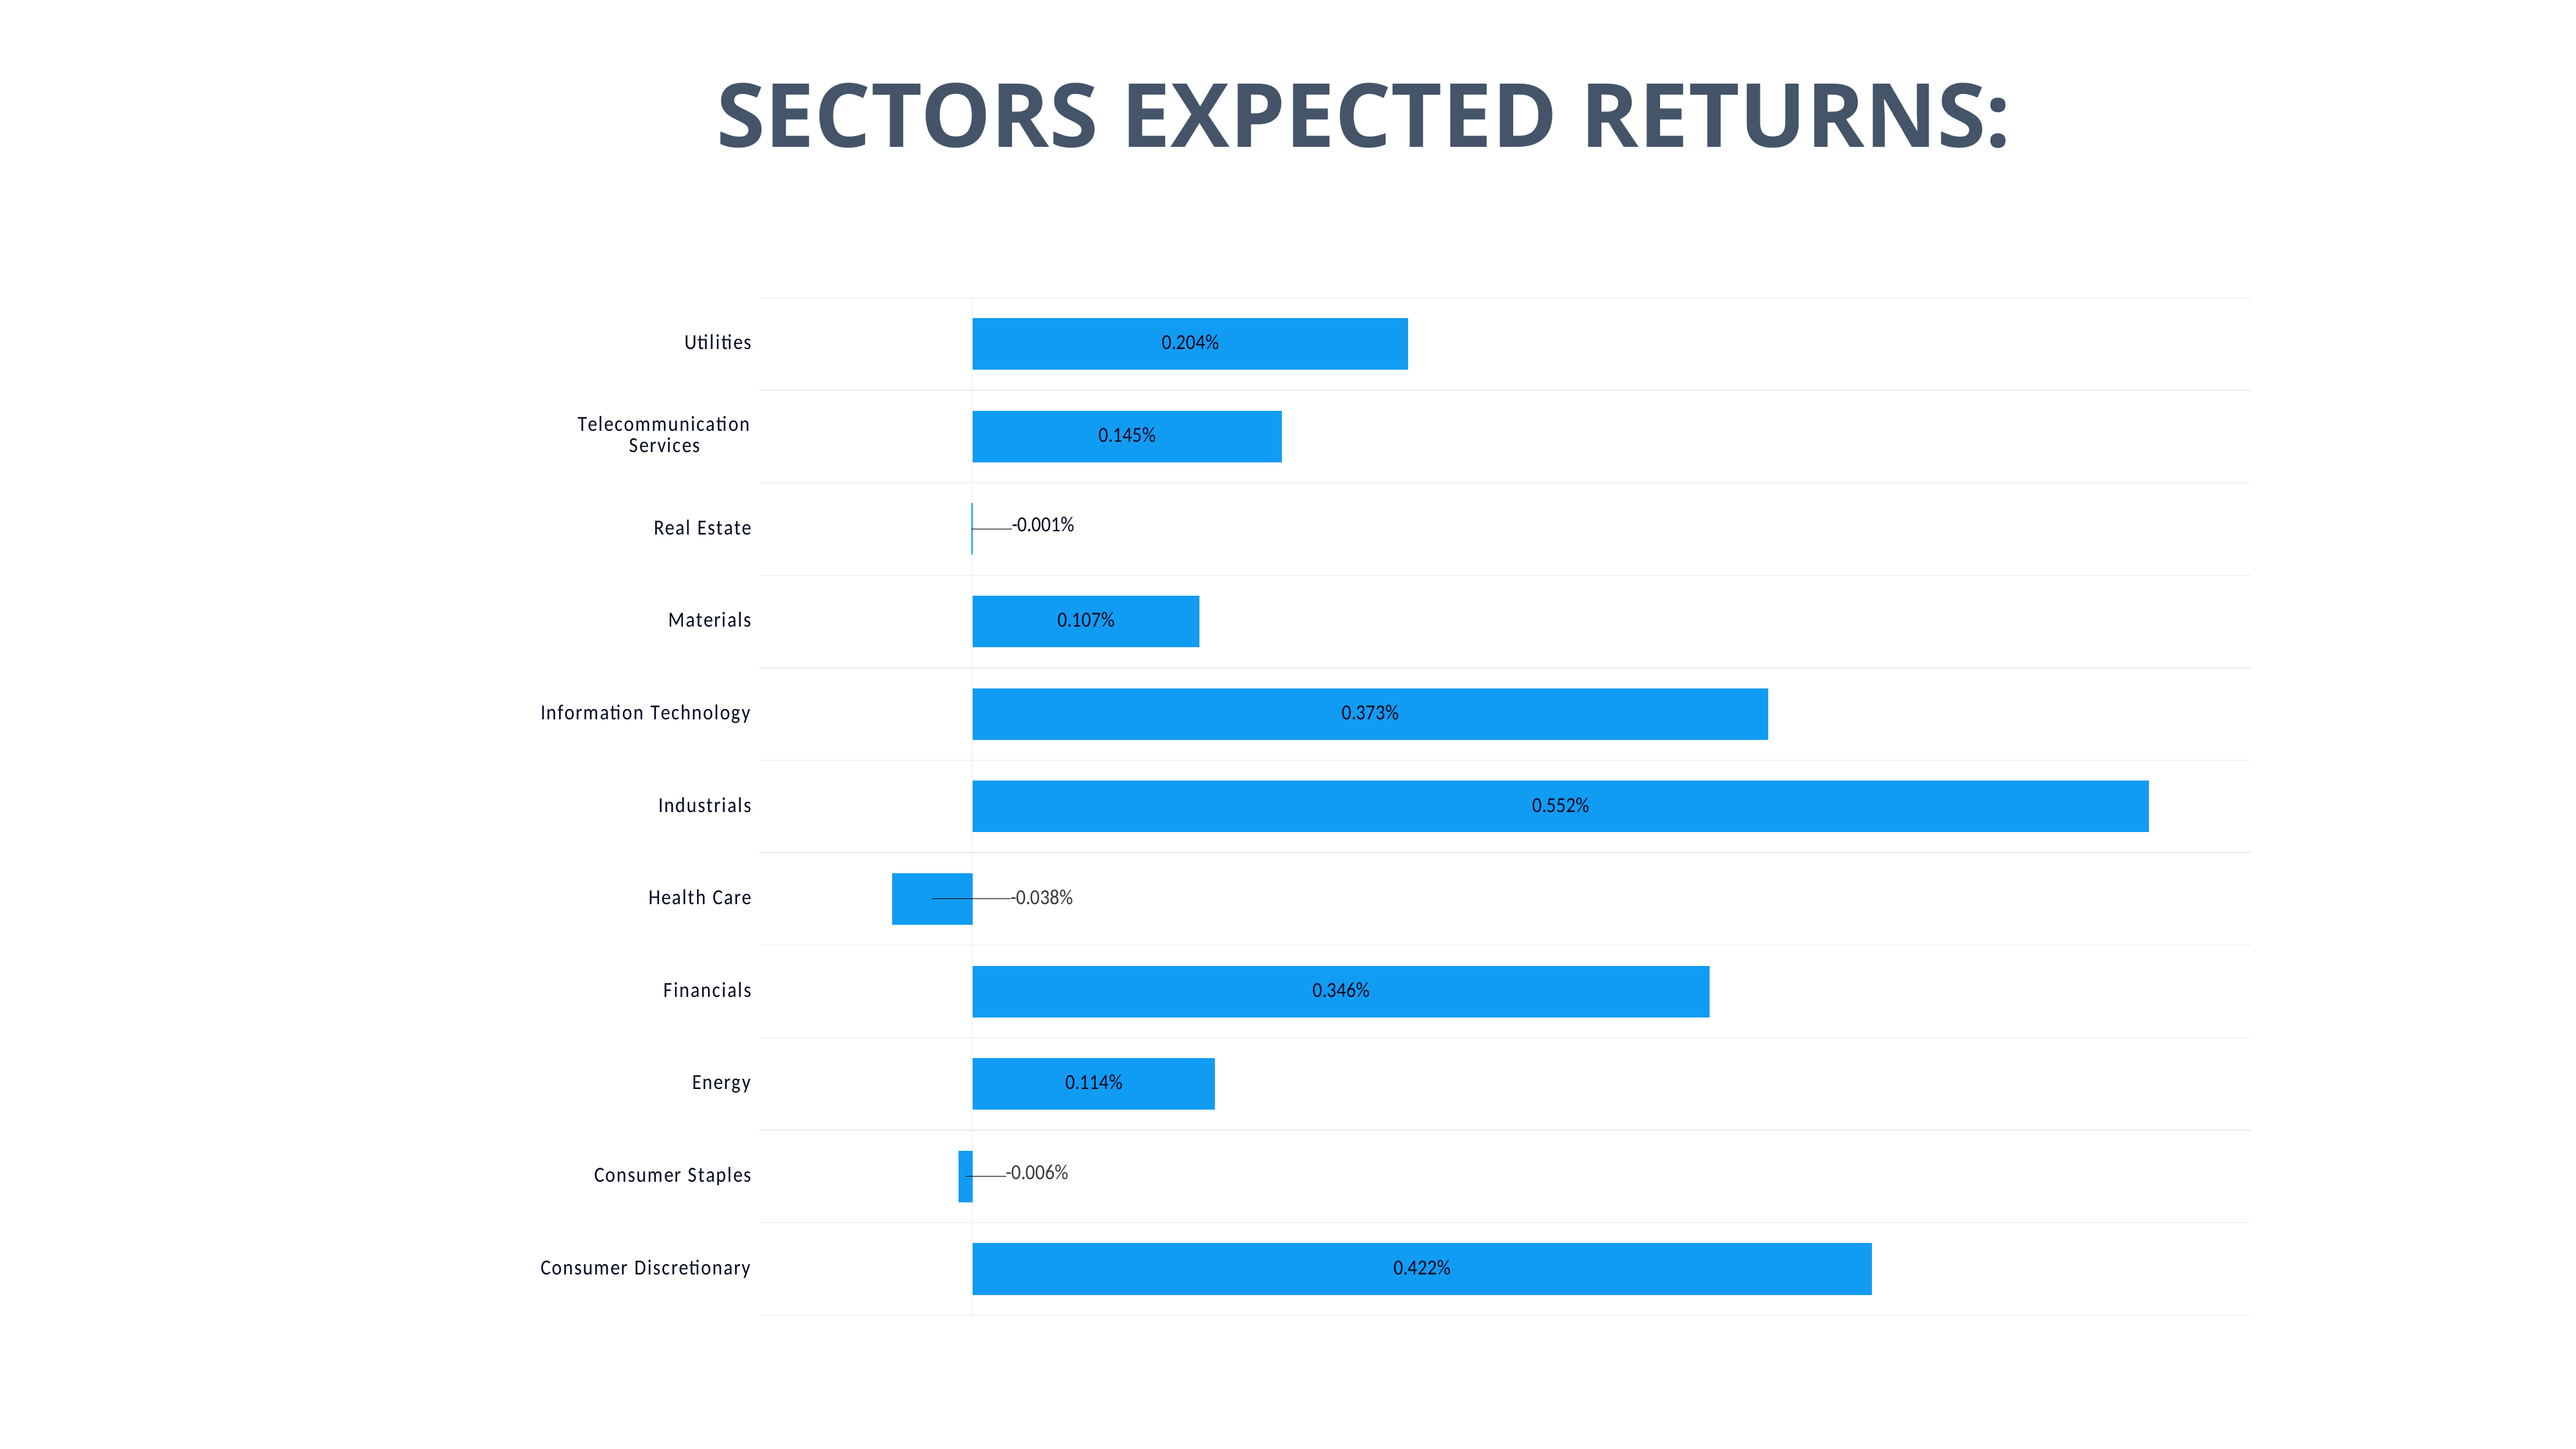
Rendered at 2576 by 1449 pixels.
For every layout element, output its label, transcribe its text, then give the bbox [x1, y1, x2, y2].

text_box SECTORS EXPECTED RETURNS: [707, 54, 2178, 170]
chart [540, 171, 2258, 1316]
